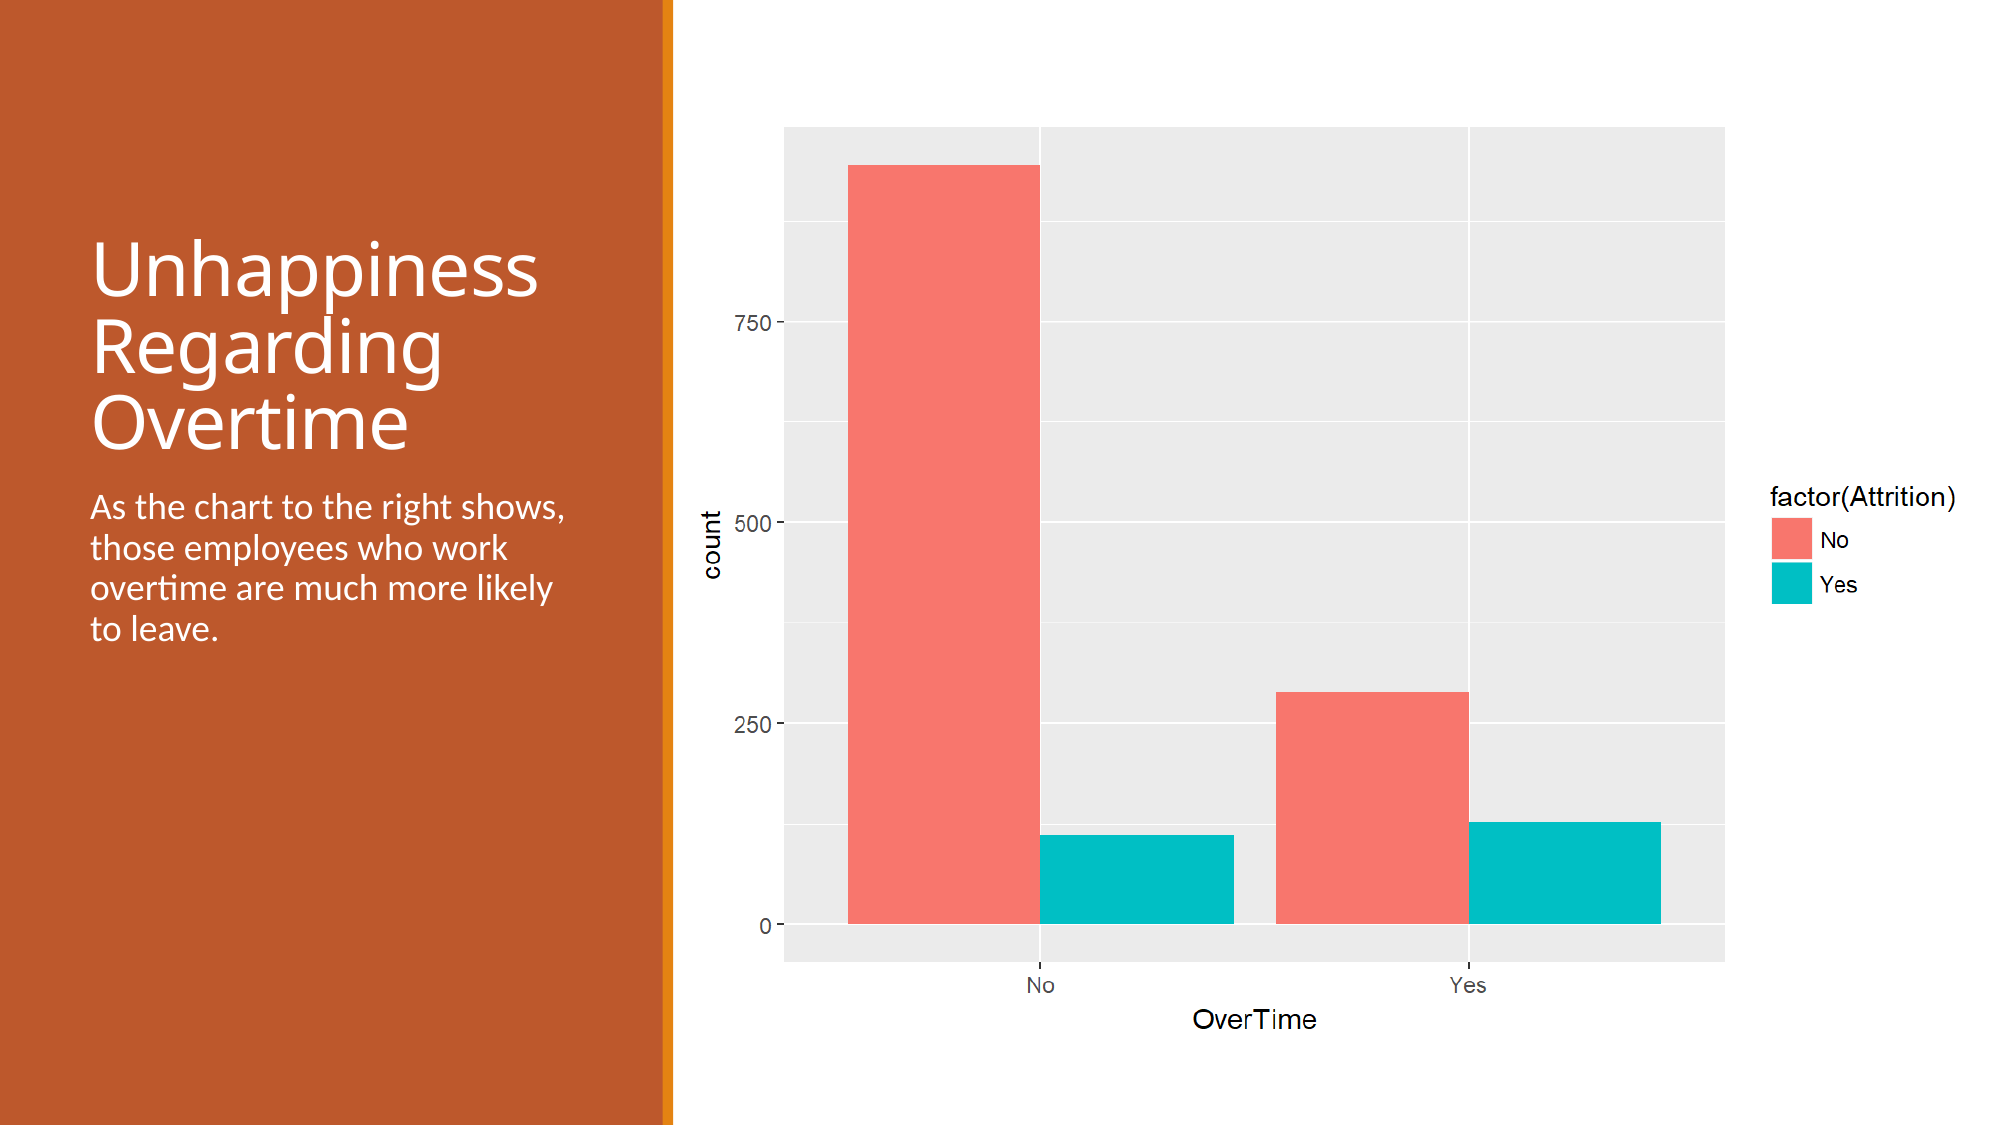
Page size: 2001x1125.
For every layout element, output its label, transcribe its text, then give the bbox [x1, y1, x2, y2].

list As the chart to the right shows, those employees who work overtime are much more likely to leave. [75, 479, 600, 1035]
picture [683, 113, 1984, 1043]
title Unhappiness Regarding Overtime [75, 97, 600, 473]
